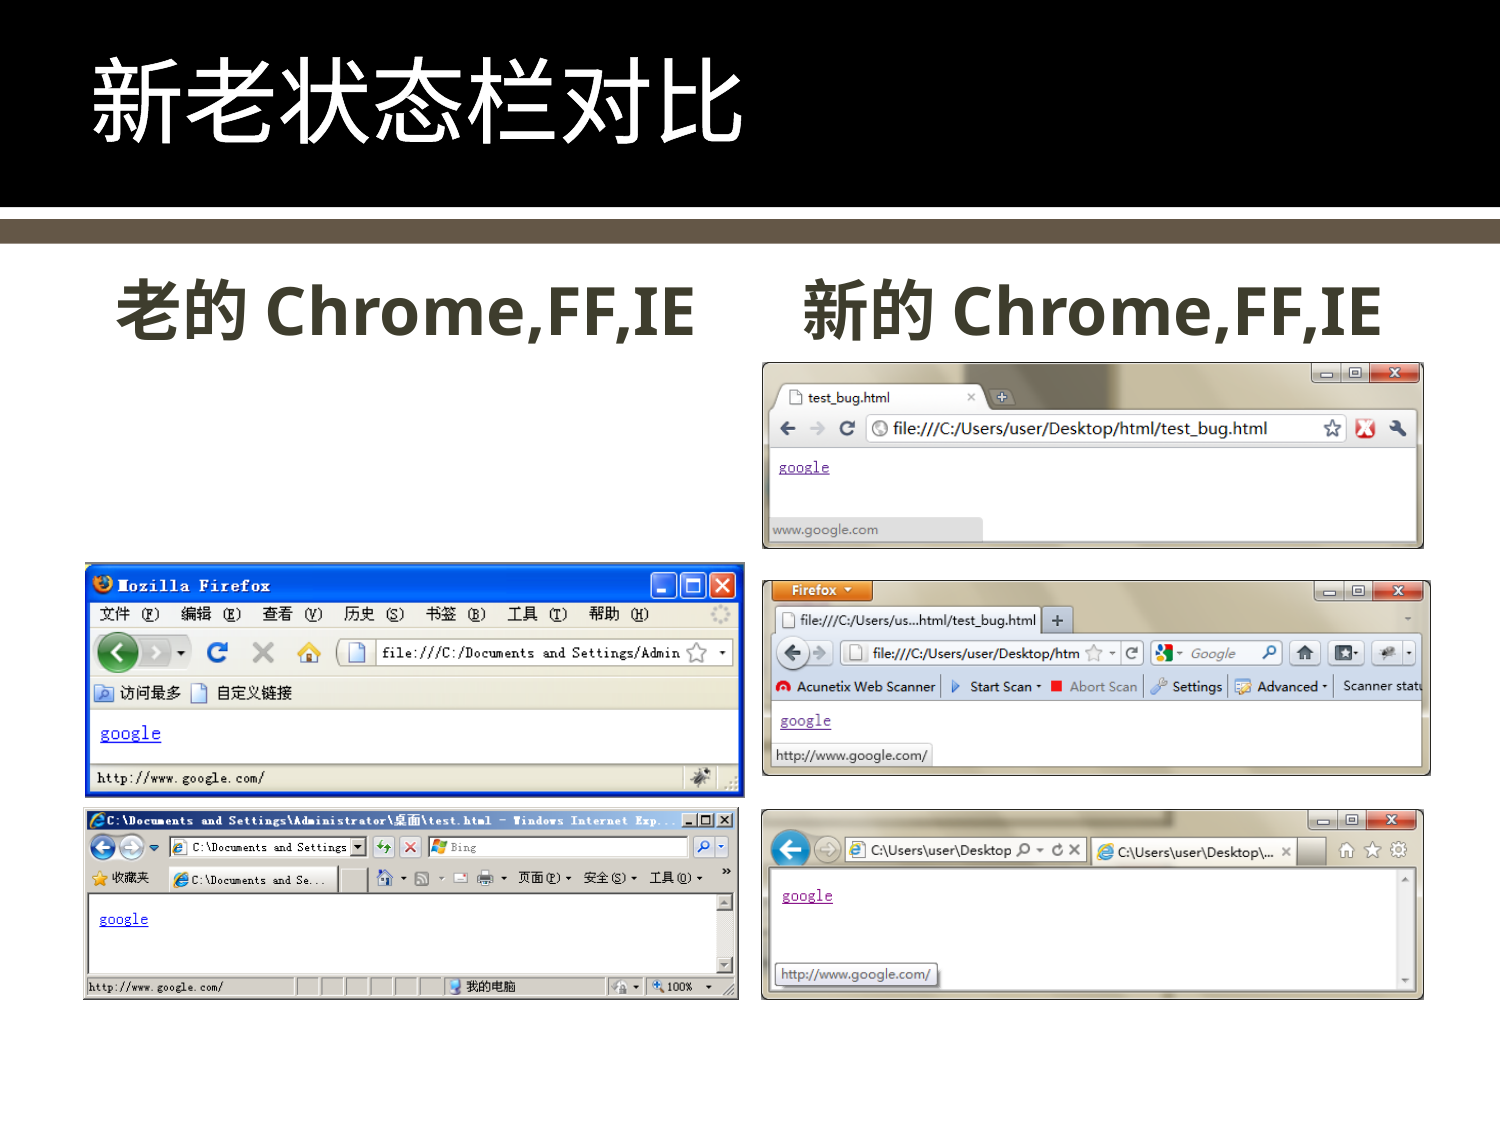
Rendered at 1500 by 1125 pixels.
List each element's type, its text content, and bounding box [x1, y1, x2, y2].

picture [761, 362, 1424, 550]
picture [82, 811, 739, 1001]
picture [761, 809, 1424, 1001]
title 新老状态栏对比 [75, 7, 1425, 190]
list 老的Chrome,FF,IE [75, 251, 738, 357]
picture [85, 561, 745, 799]
list 新的Chrome,FF,IE [761, 251, 1425, 349]
picture [761, 579, 1432, 776]
